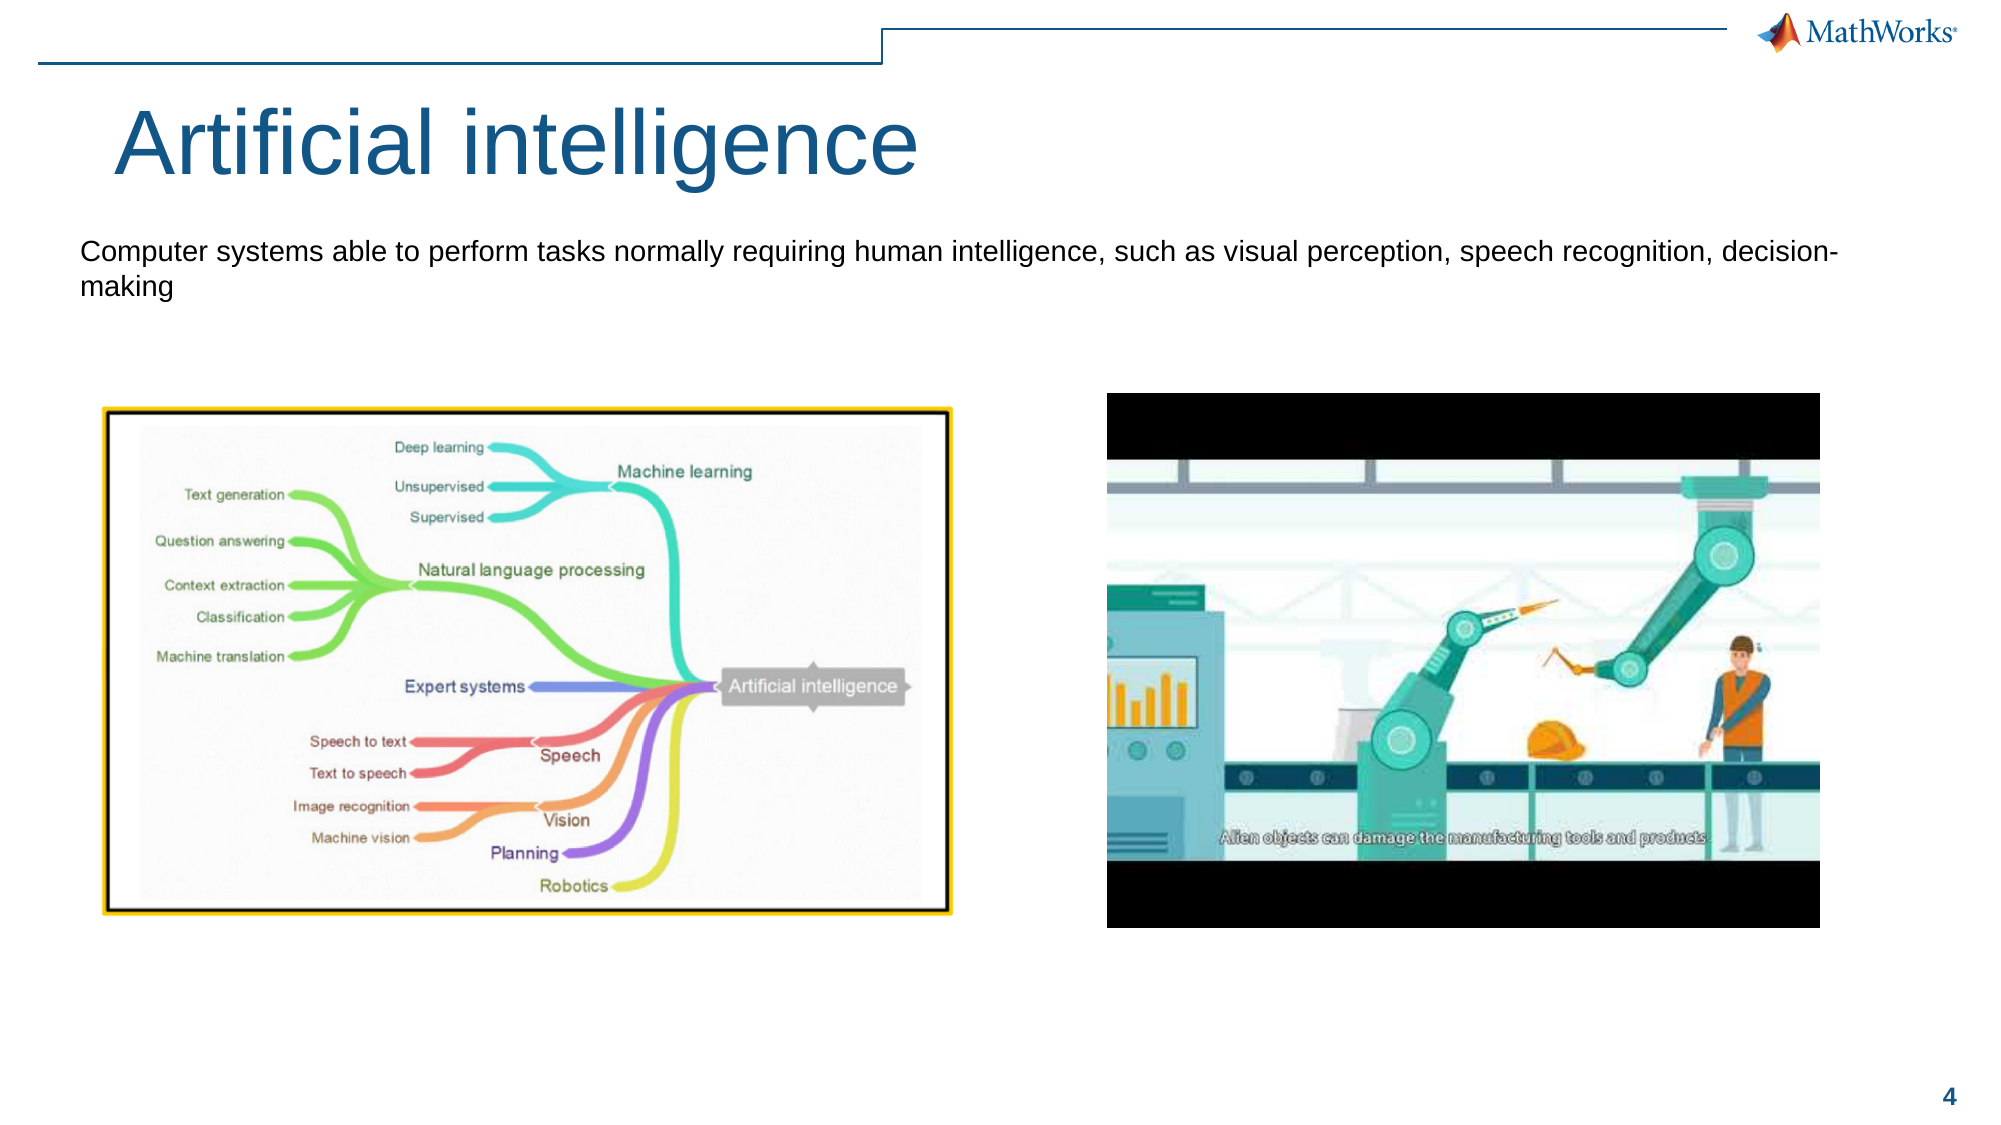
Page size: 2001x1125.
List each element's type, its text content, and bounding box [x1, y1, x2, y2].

text_box Artificial intelligence [99, 75, 1867, 217]
picture [1751, 3, 1970, 63]
text_box Computer systems able to perform tasks normally requiring human intelligence, such as visual perception, speech recognition, decision-making [65, 217, 1935, 318]
picture [1106, 393, 1820, 929]
picture [99, 404, 956, 918]
